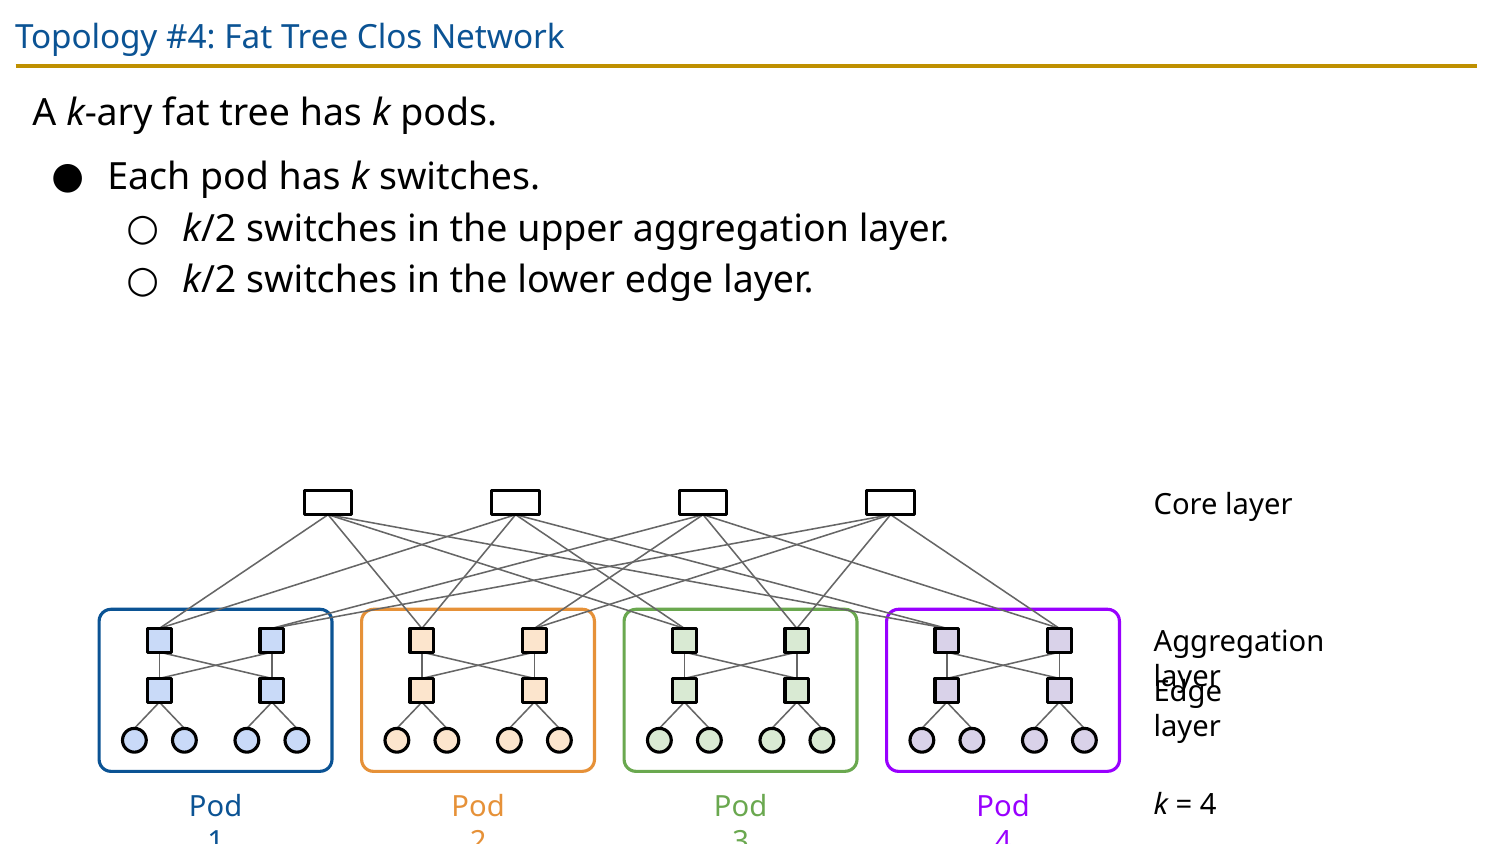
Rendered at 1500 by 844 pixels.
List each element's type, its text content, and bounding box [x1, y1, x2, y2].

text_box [684, 651, 796, 679]
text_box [246, 701, 271, 729]
text_box [886, 609, 1120, 772]
text_box [1022, 729, 1047, 753]
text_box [509, 701, 533, 729]
text_box Edge layer [1149, 697, 1299, 747]
text_box [866, 490, 915, 511]
text_box [122, 729, 147, 753]
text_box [1059, 701, 1085, 729]
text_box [771, 701, 796, 729]
text_box [304, 490, 352, 511]
text_box [697, 728, 722, 753]
text_box [1047, 628, 1072, 653]
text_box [396, 701, 421, 729]
text_box Pod 4 [960, 782, 1046, 844]
text_box [1072, 728, 1097, 753]
text_box [759, 729, 784, 753]
text_box [935, 678, 959, 700]
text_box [421, 701, 448, 729]
text_box [410, 640, 417, 653]
text_box [522, 678, 547, 700]
text_box [361, 640, 595, 772]
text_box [159, 514, 269, 629]
text_box [410, 678, 434, 700]
text_box [234, 729, 259, 753]
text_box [160, 651, 271, 679]
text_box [921, 701, 946, 729]
text_box Pod 3 [697, 782, 784, 844]
text_box Aggregation layer [1149, 618, 1398, 697]
text_box [147, 628, 172, 653]
text_box [1047, 678, 1072, 700]
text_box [534, 514, 796, 629]
list A k-ary fat tree has k pods. Each pod has k switches. k/2 switches in the upper aggregation layer. k/2 switches in the lower edge layer. [17, 65, 1480, 368]
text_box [159, 701, 185, 729]
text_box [890, 514, 1060, 629]
text_box [285, 729, 309, 753]
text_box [425, 651, 534, 679]
text_box [672, 640, 697, 653]
text_box Core layer [1149, 480, 1299, 525]
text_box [796, 701, 823, 729]
text_box [810, 729, 834, 753]
text_box [647, 729, 672, 753]
text_box [260, 638, 284, 653]
text_box [960, 729, 984, 753]
text_box [172, 728, 197, 753]
text_box [147, 678, 172, 700]
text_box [948, 651, 1059, 679]
title Topology #4: Fat Tree Clos Network [0, 0, 1500, 65]
text_box Pod 1 [172, 782, 259, 844]
text_box [491, 490, 540, 511]
text_box [679, 490, 727, 511]
text_box Pod 2 [435, 782, 521, 844]
text_box [935, 638, 959, 653]
text_box [624, 640, 858, 772]
text_box [497, 729, 522, 753]
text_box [271, 514, 534, 629]
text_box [684, 701, 710, 729]
text_box k = 4 [1149, 780, 1299, 825]
text_box [260, 678, 284, 700]
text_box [271, 701, 298, 729]
text_box [672, 678, 697, 700]
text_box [946, 701, 973, 729]
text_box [1034, 701, 1058, 729]
text_box [909, 729, 934, 753]
text_box [384, 729, 409, 753]
text_box [522, 640, 547, 653]
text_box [534, 701, 560, 729]
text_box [134, 701, 158, 729]
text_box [659, 701, 683, 729]
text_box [796, 514, 890, 629]
text_box [785, 678, 809, 700]
text_box [785, 640, 809, 653]
text_box [435, 729, 459, 753]
text_box [547, 728, 572, 753]
text_box [99, 609, 333, 772]
text_box [426, 640, 434, 649]
